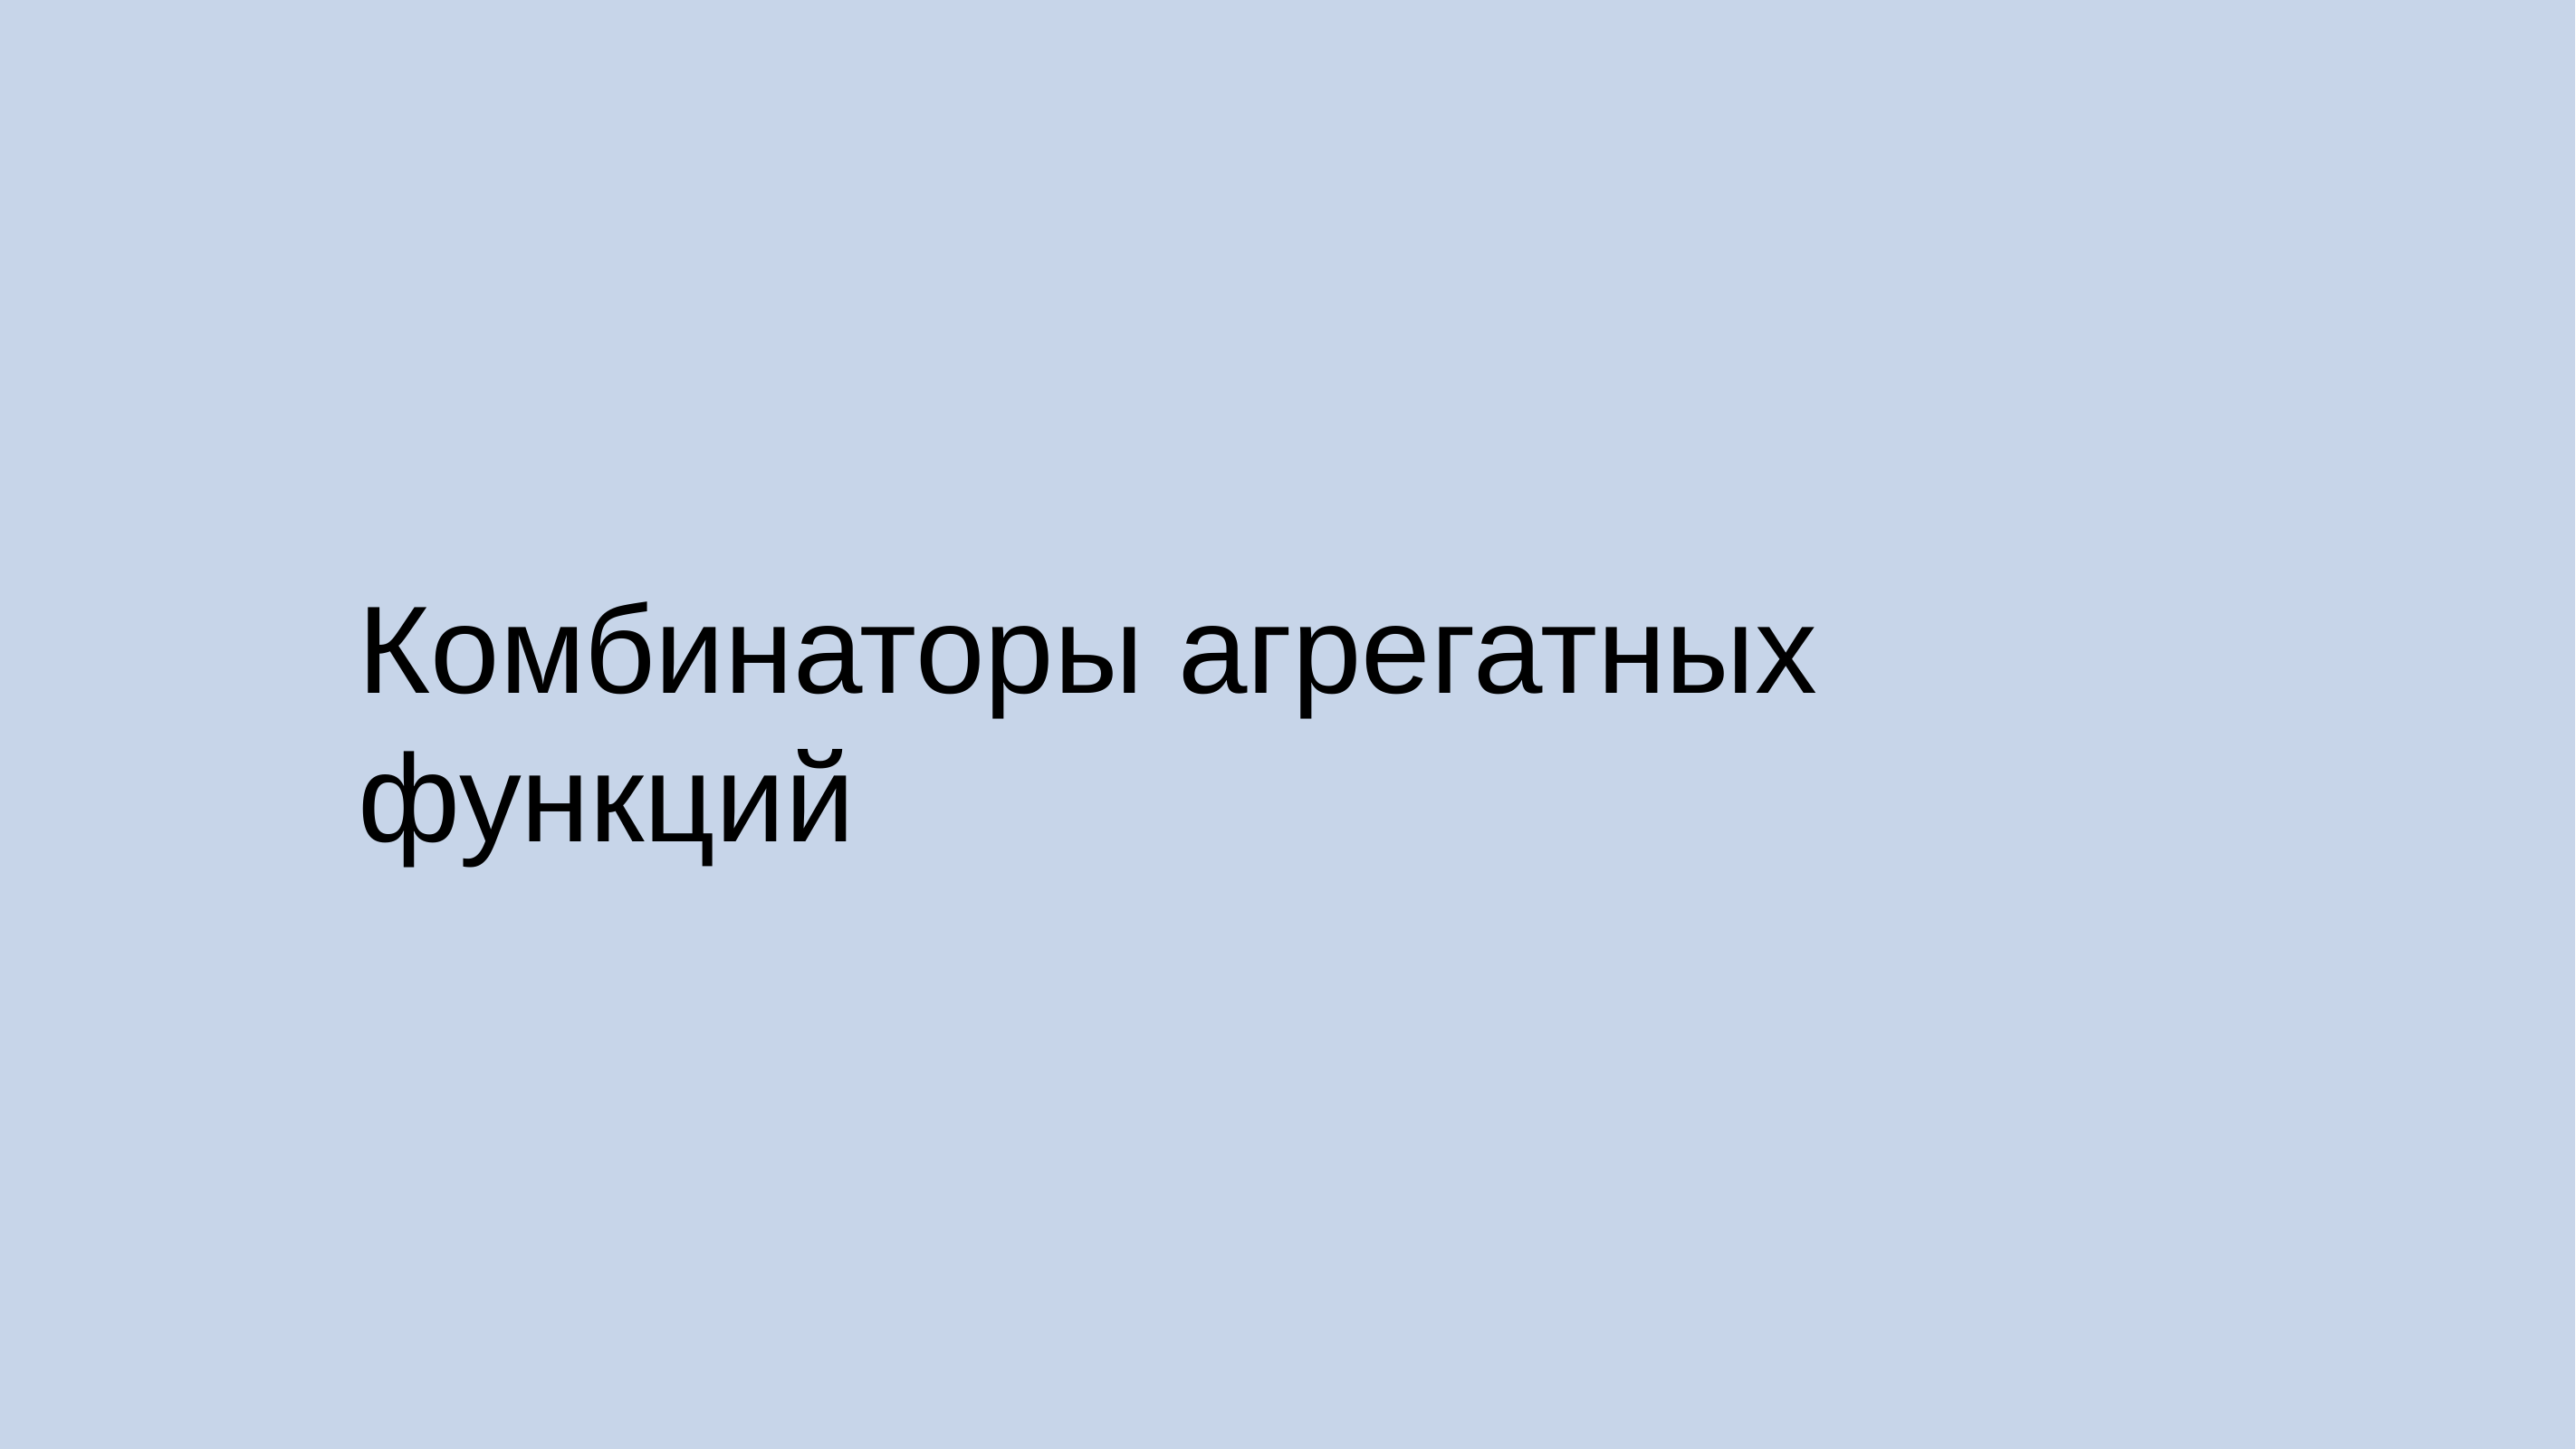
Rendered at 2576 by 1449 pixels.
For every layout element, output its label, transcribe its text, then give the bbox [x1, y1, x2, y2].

title Комбинаторы агрегатных функций [358, 341, 2227, 868]
